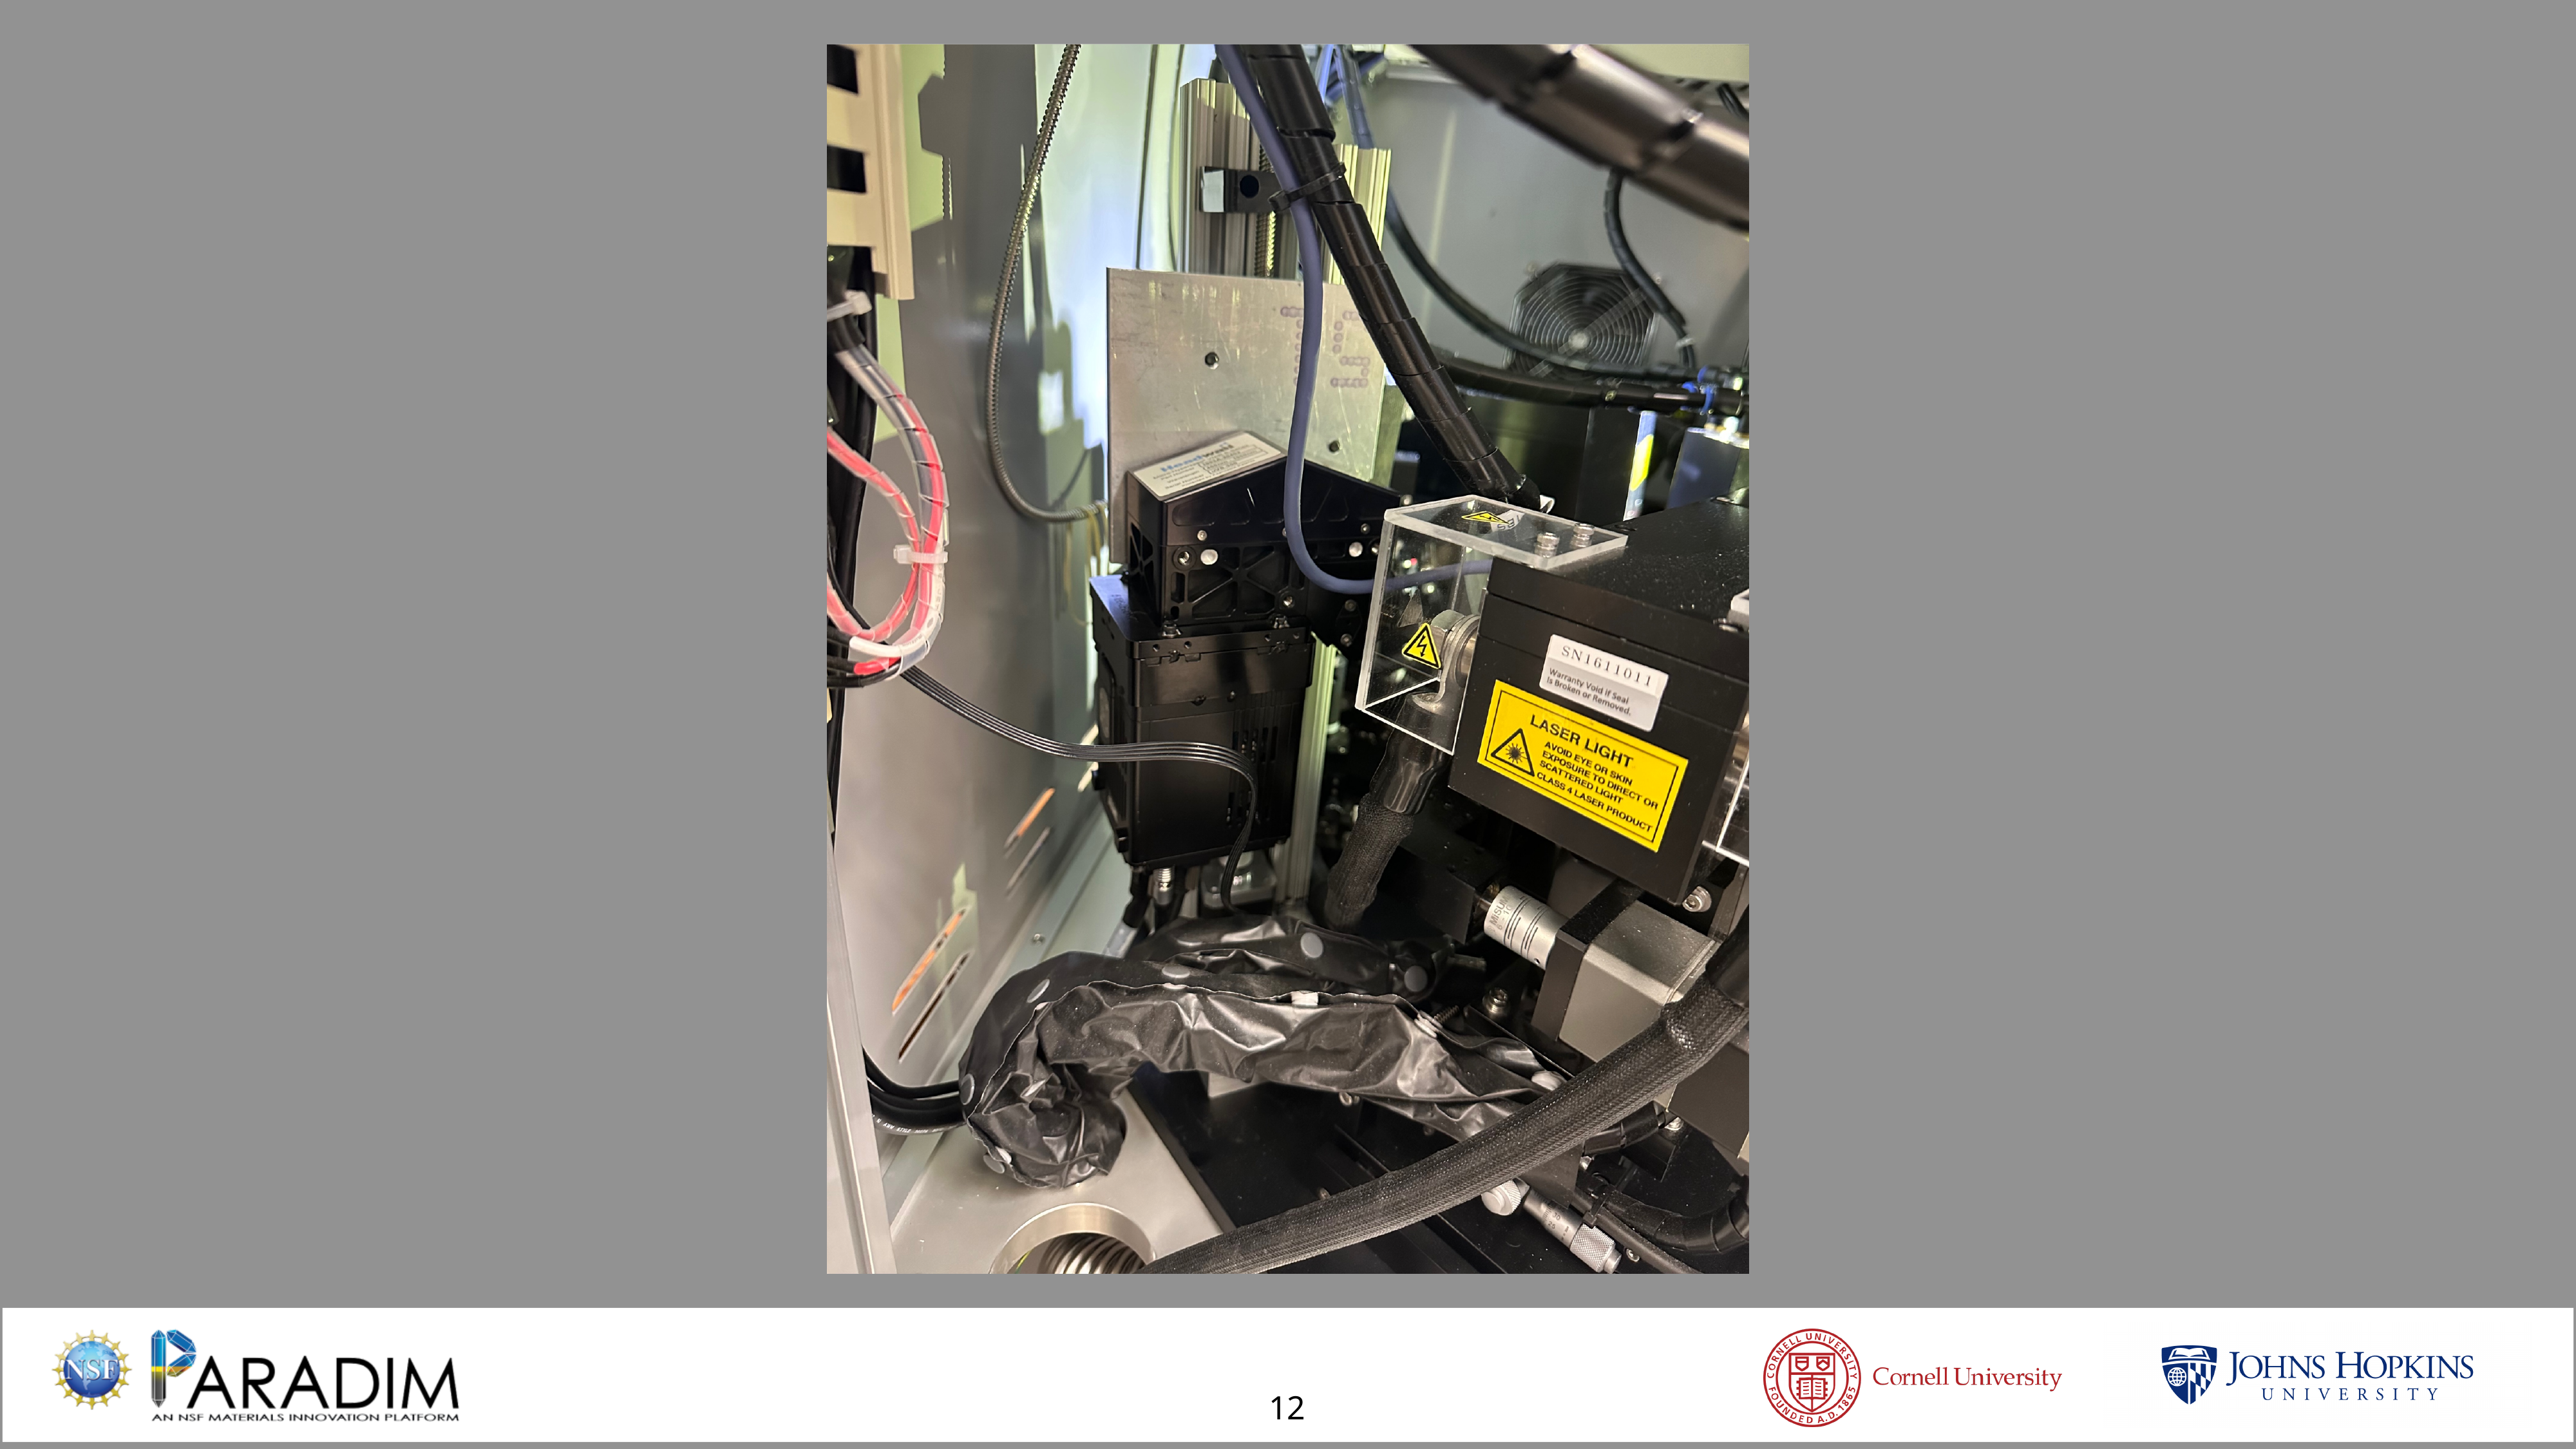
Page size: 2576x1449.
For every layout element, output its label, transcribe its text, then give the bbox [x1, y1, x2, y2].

picture [2103, 1322, 2532, 1428]
picture [44, 1322, 468, 1428]
picture [672, 45, 1902, 1273]
picture [1763, 1329, 2062, 1427]
slide_number 12 [1263, 1381, 1312, 1431]
